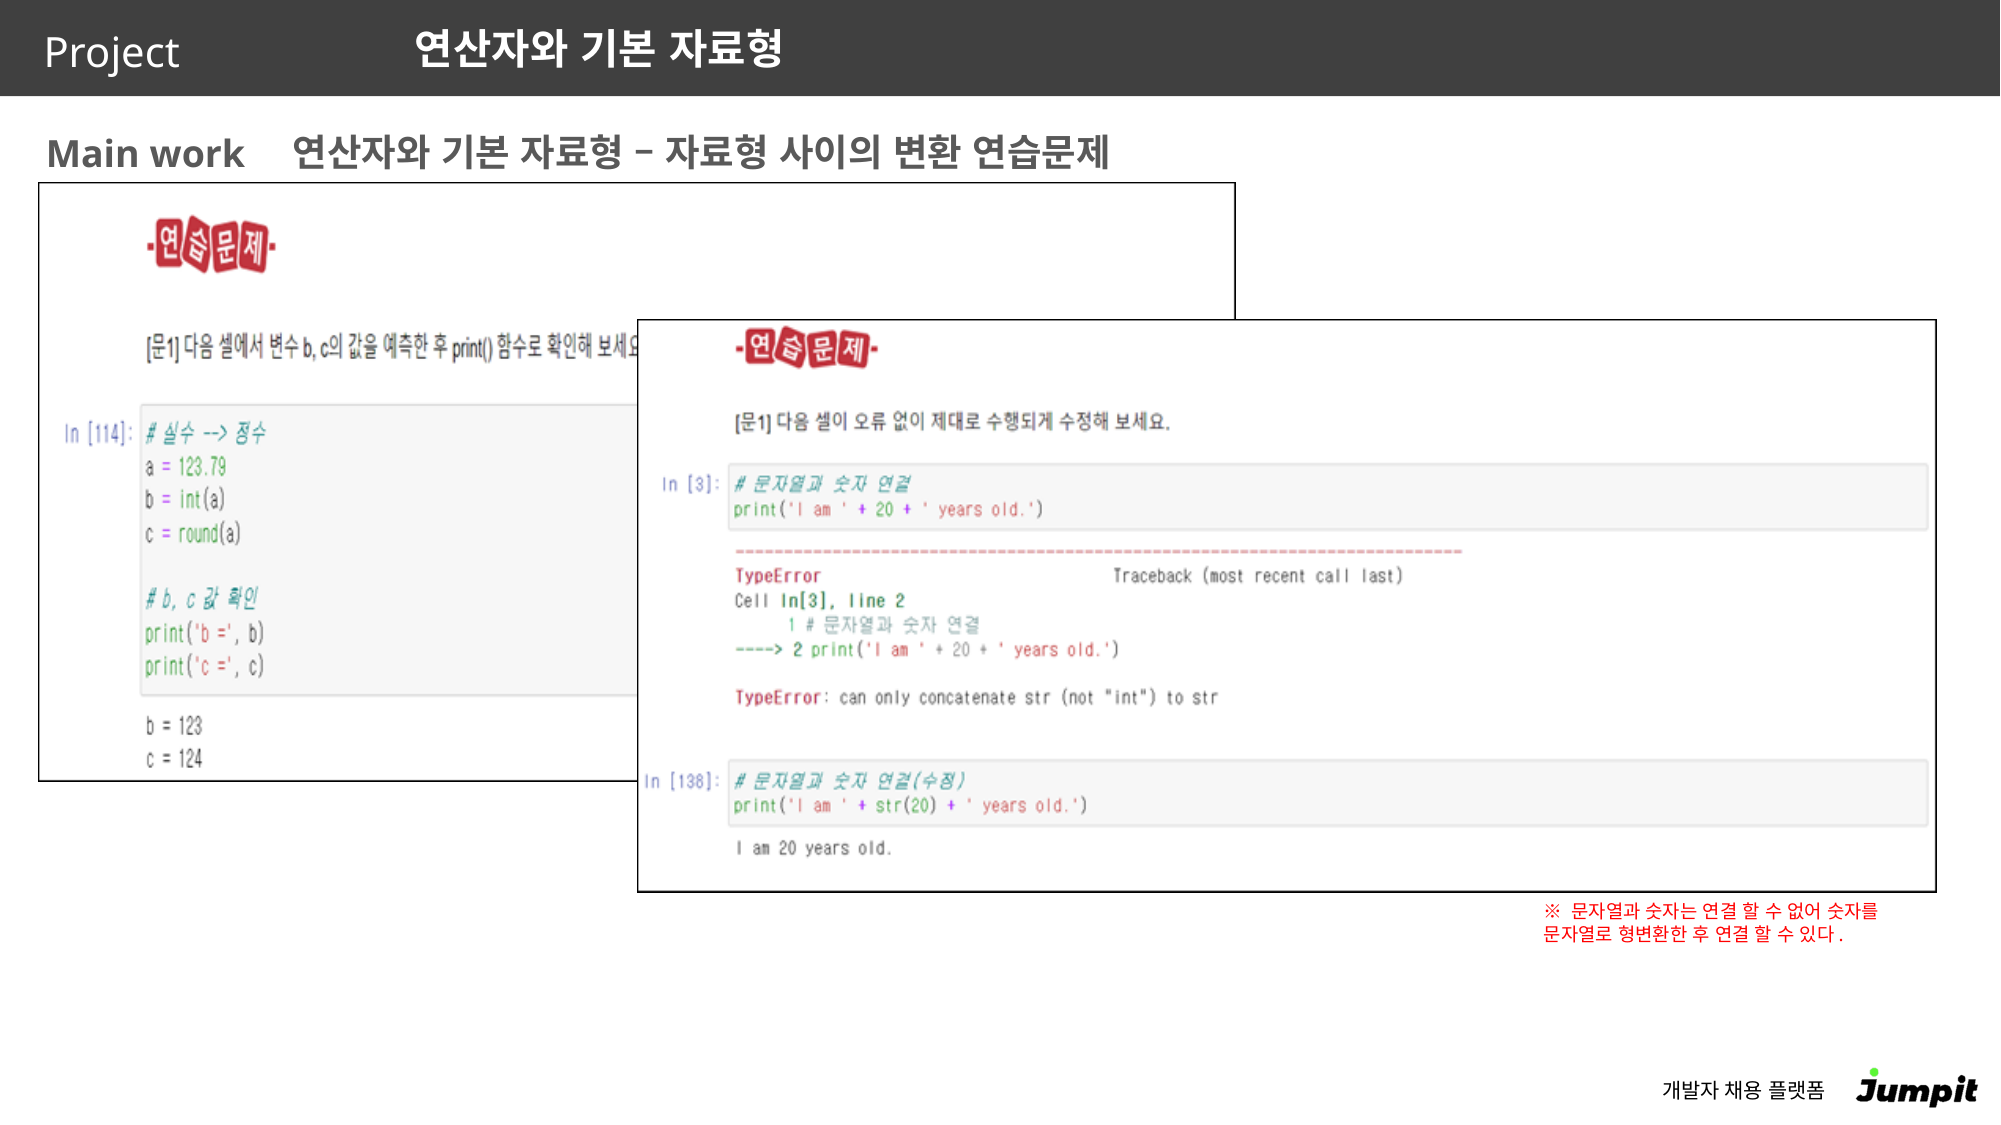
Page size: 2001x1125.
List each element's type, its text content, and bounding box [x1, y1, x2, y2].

list 연산자와 기본 자료형 – 자료형 사이의 변환 연습문제 [277, 126, 1856, 183]
list 연산자와 기본 자료형 [399, 20, 1707, 82]
picture [38, 182, 1937, 893]
text_box ※ 문자열과 숫자는 연결 할 수 없어 숫자를 문자열로 형변환한 후 연결 할 수 있다. [1529, 893, 1937, 953]
picture [1849, 1063, 1982, 1113]
